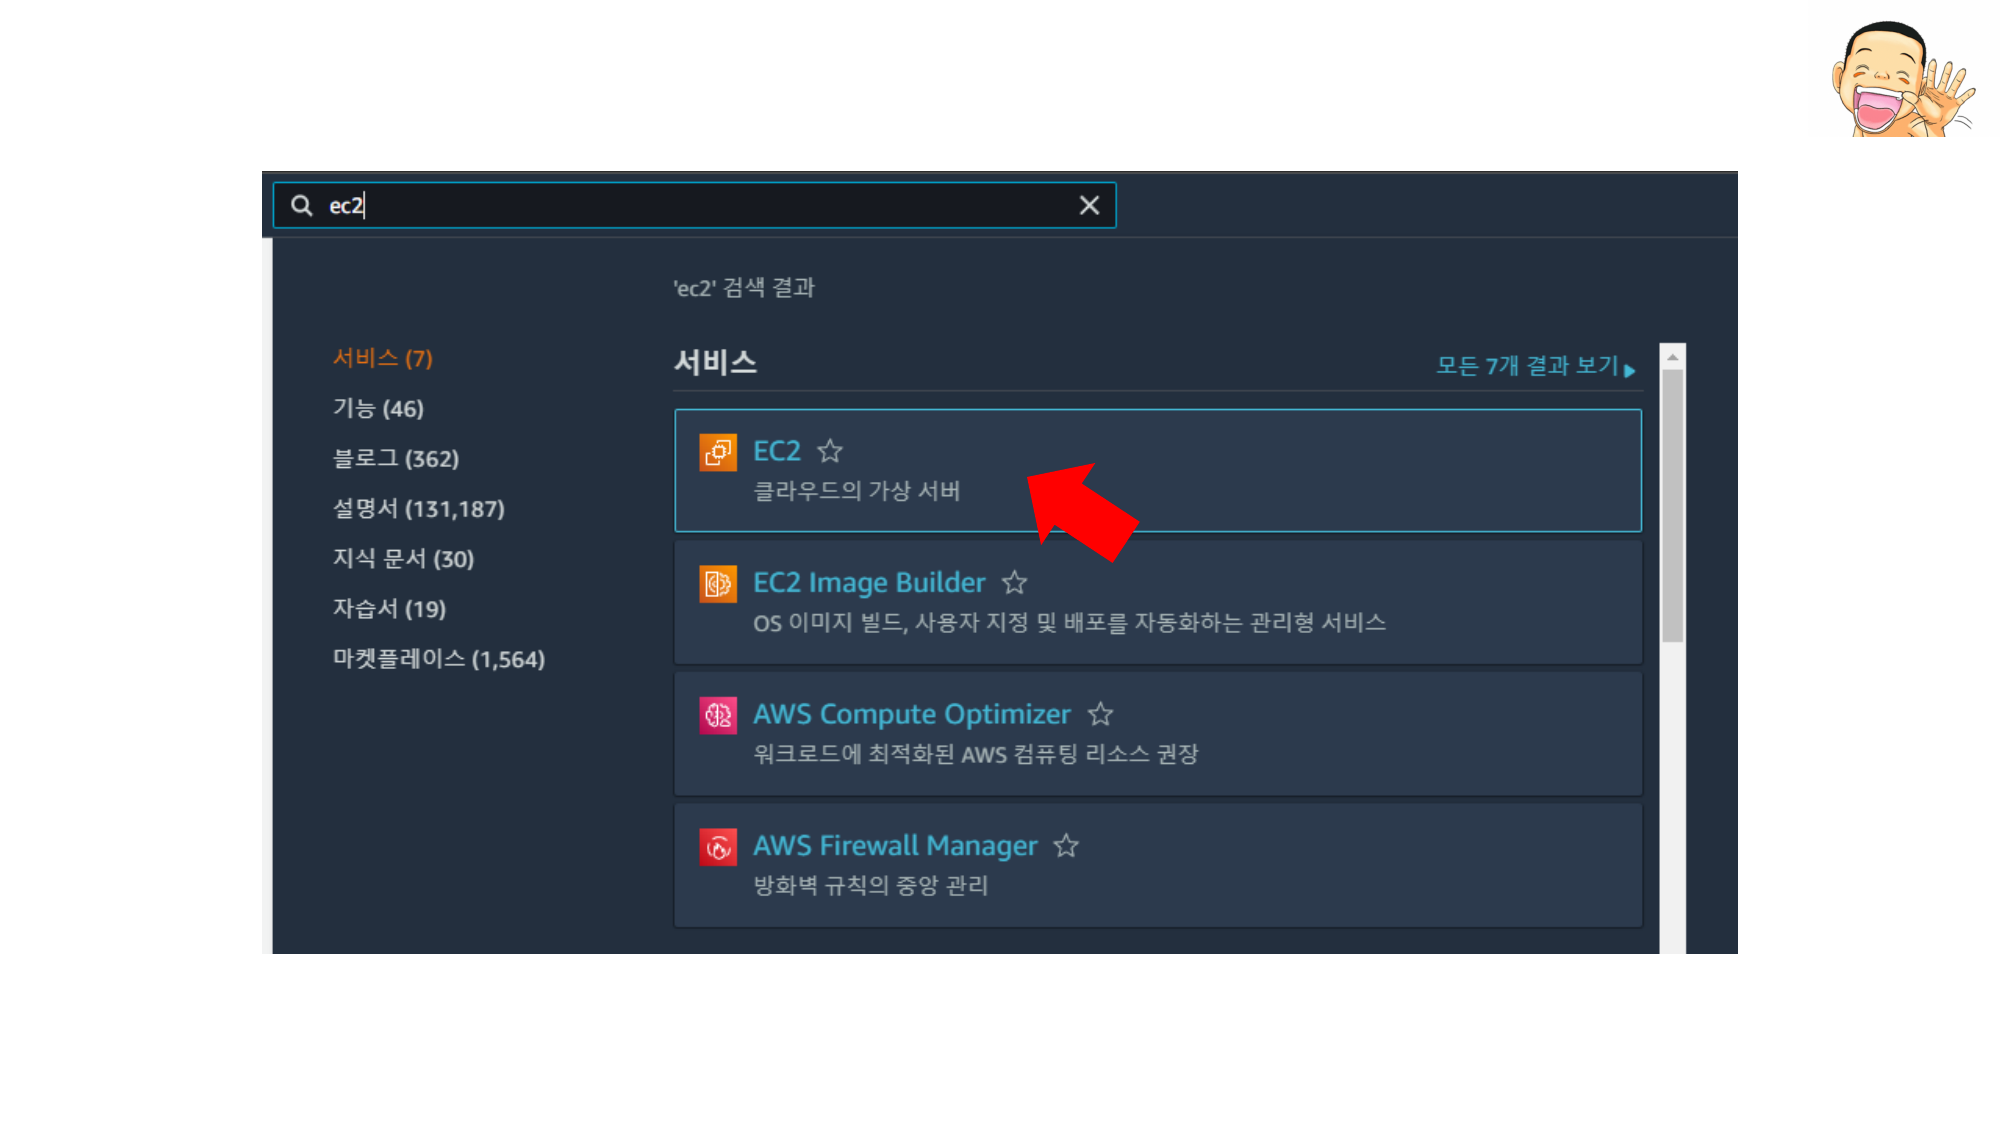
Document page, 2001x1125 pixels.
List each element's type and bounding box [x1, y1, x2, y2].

picture [262, 171, 1738, 954]
picture [1808, 0, 2000, 137]
